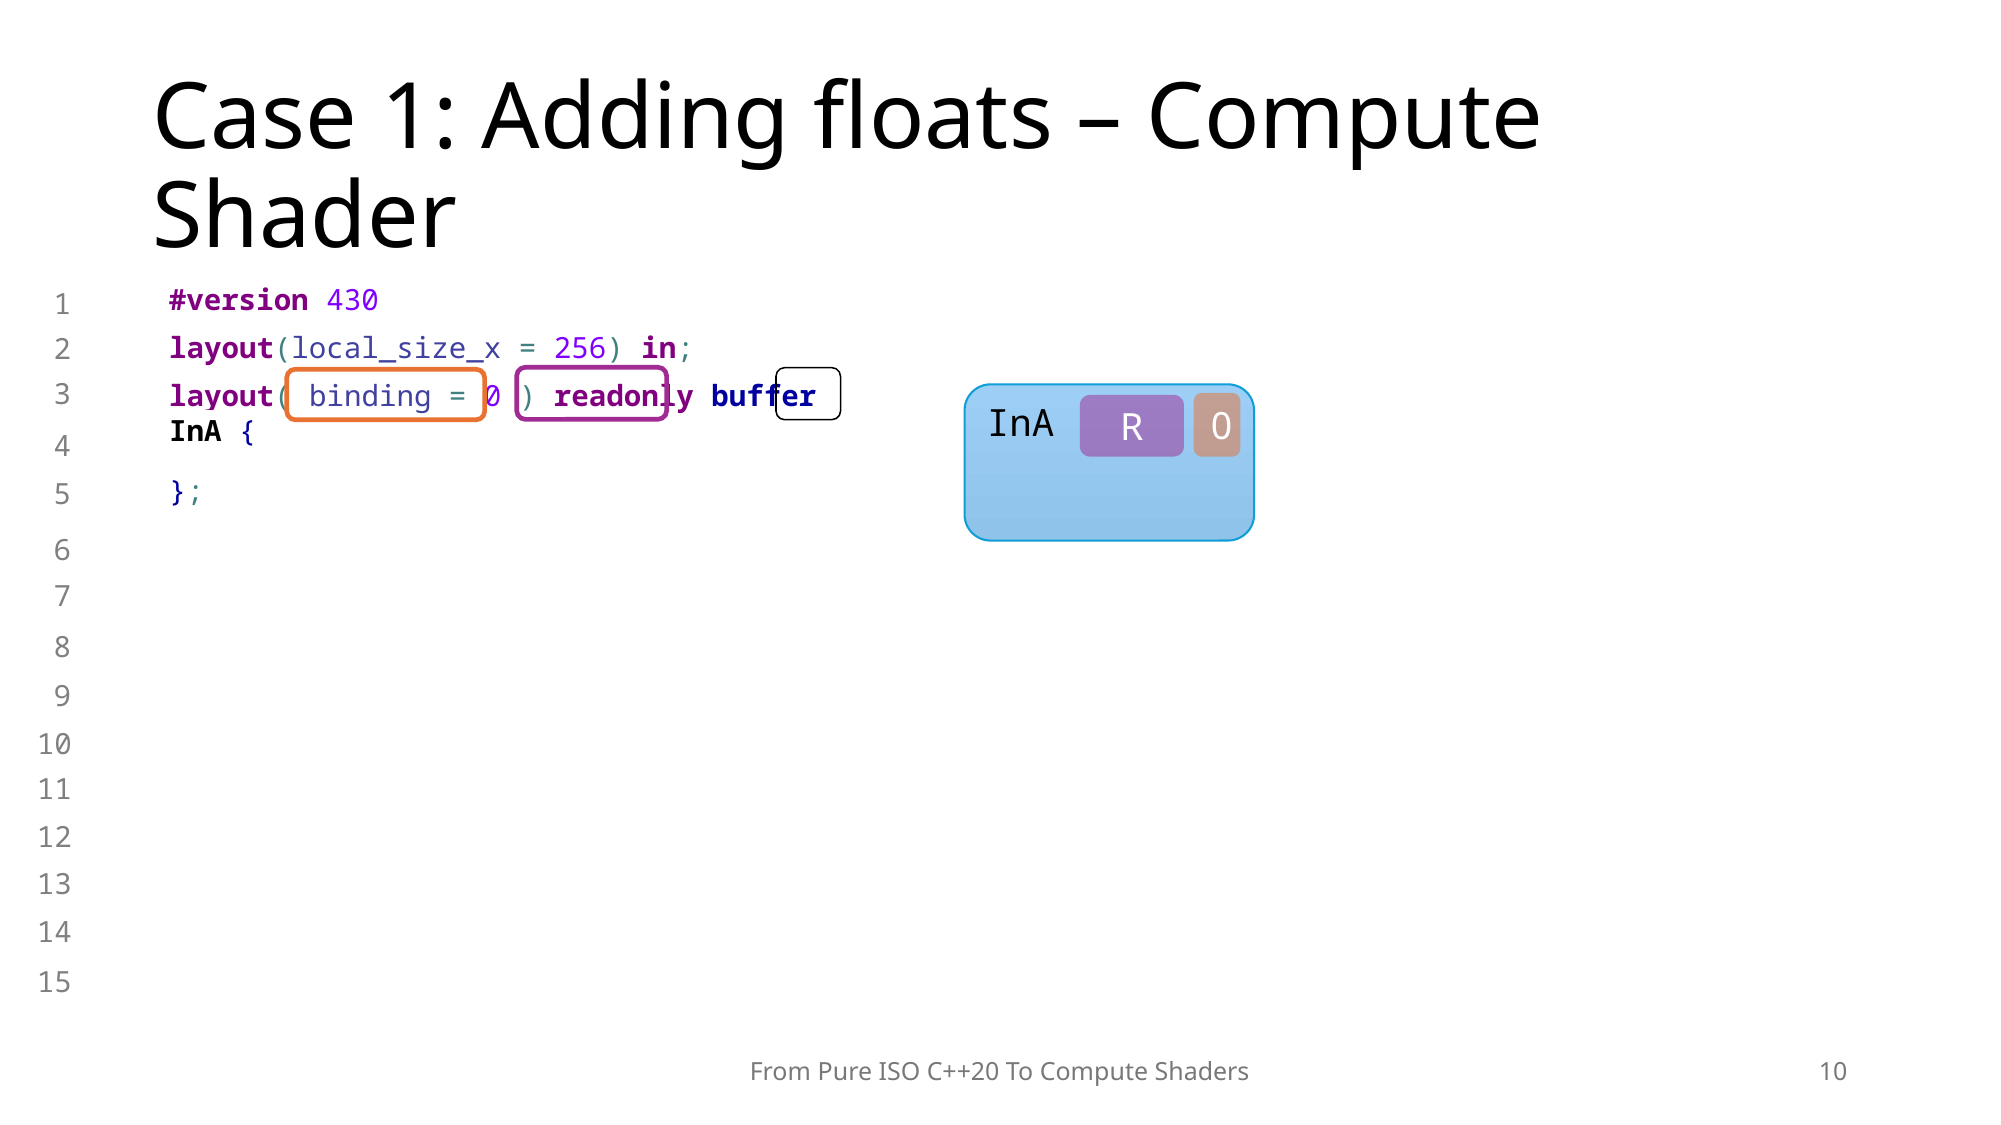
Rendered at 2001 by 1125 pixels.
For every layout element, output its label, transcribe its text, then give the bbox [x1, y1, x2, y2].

title Case 1: Adding floats – Compute Shader [137, 59, 1863, 278]
text_box 14 [22, 905, 87, 956]
footer From Pure ISO C++20 To Compute Shaders [662, 1042, 1338, 1103]
text_box 9 [38, 670, 86, 717]
text_box 5 [38, 467, 86, 518]
text_box 13 [22, 858, 87, 905]
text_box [516, 366, 1185, 458]
text_box 12 [22, 810, 87, 858]
text_box 6 [38, 524, 86, 570]
slide_number 10 [1412, 1042, 1863, 1103]
text_box 11 [22, 762, 87, 810]
text_box 7 [38, 570, 86, 620]
text_box 1 [38, 278, 86, 322]
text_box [286, 368, 516, 458]
text_box 4 [38, 419, 86, 467]
text_box 2 [38, 322, 86, 367]
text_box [153, 369, 775, 516]
text_box #version 430 [154, 274, 448, 324]
text_box 15 [22, 956, 87, 1006]
text_box 3 [38, 367, 86, 418]
text_box layout(local_size_x = 256) in; [154, 321, 722, 369]
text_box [775, 367, 1255, 542]
text_box 8 [38, 620, 86, 670]
text_box 10 [22, 717, 87, 762]
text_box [1185, 368, 1241, 458]
